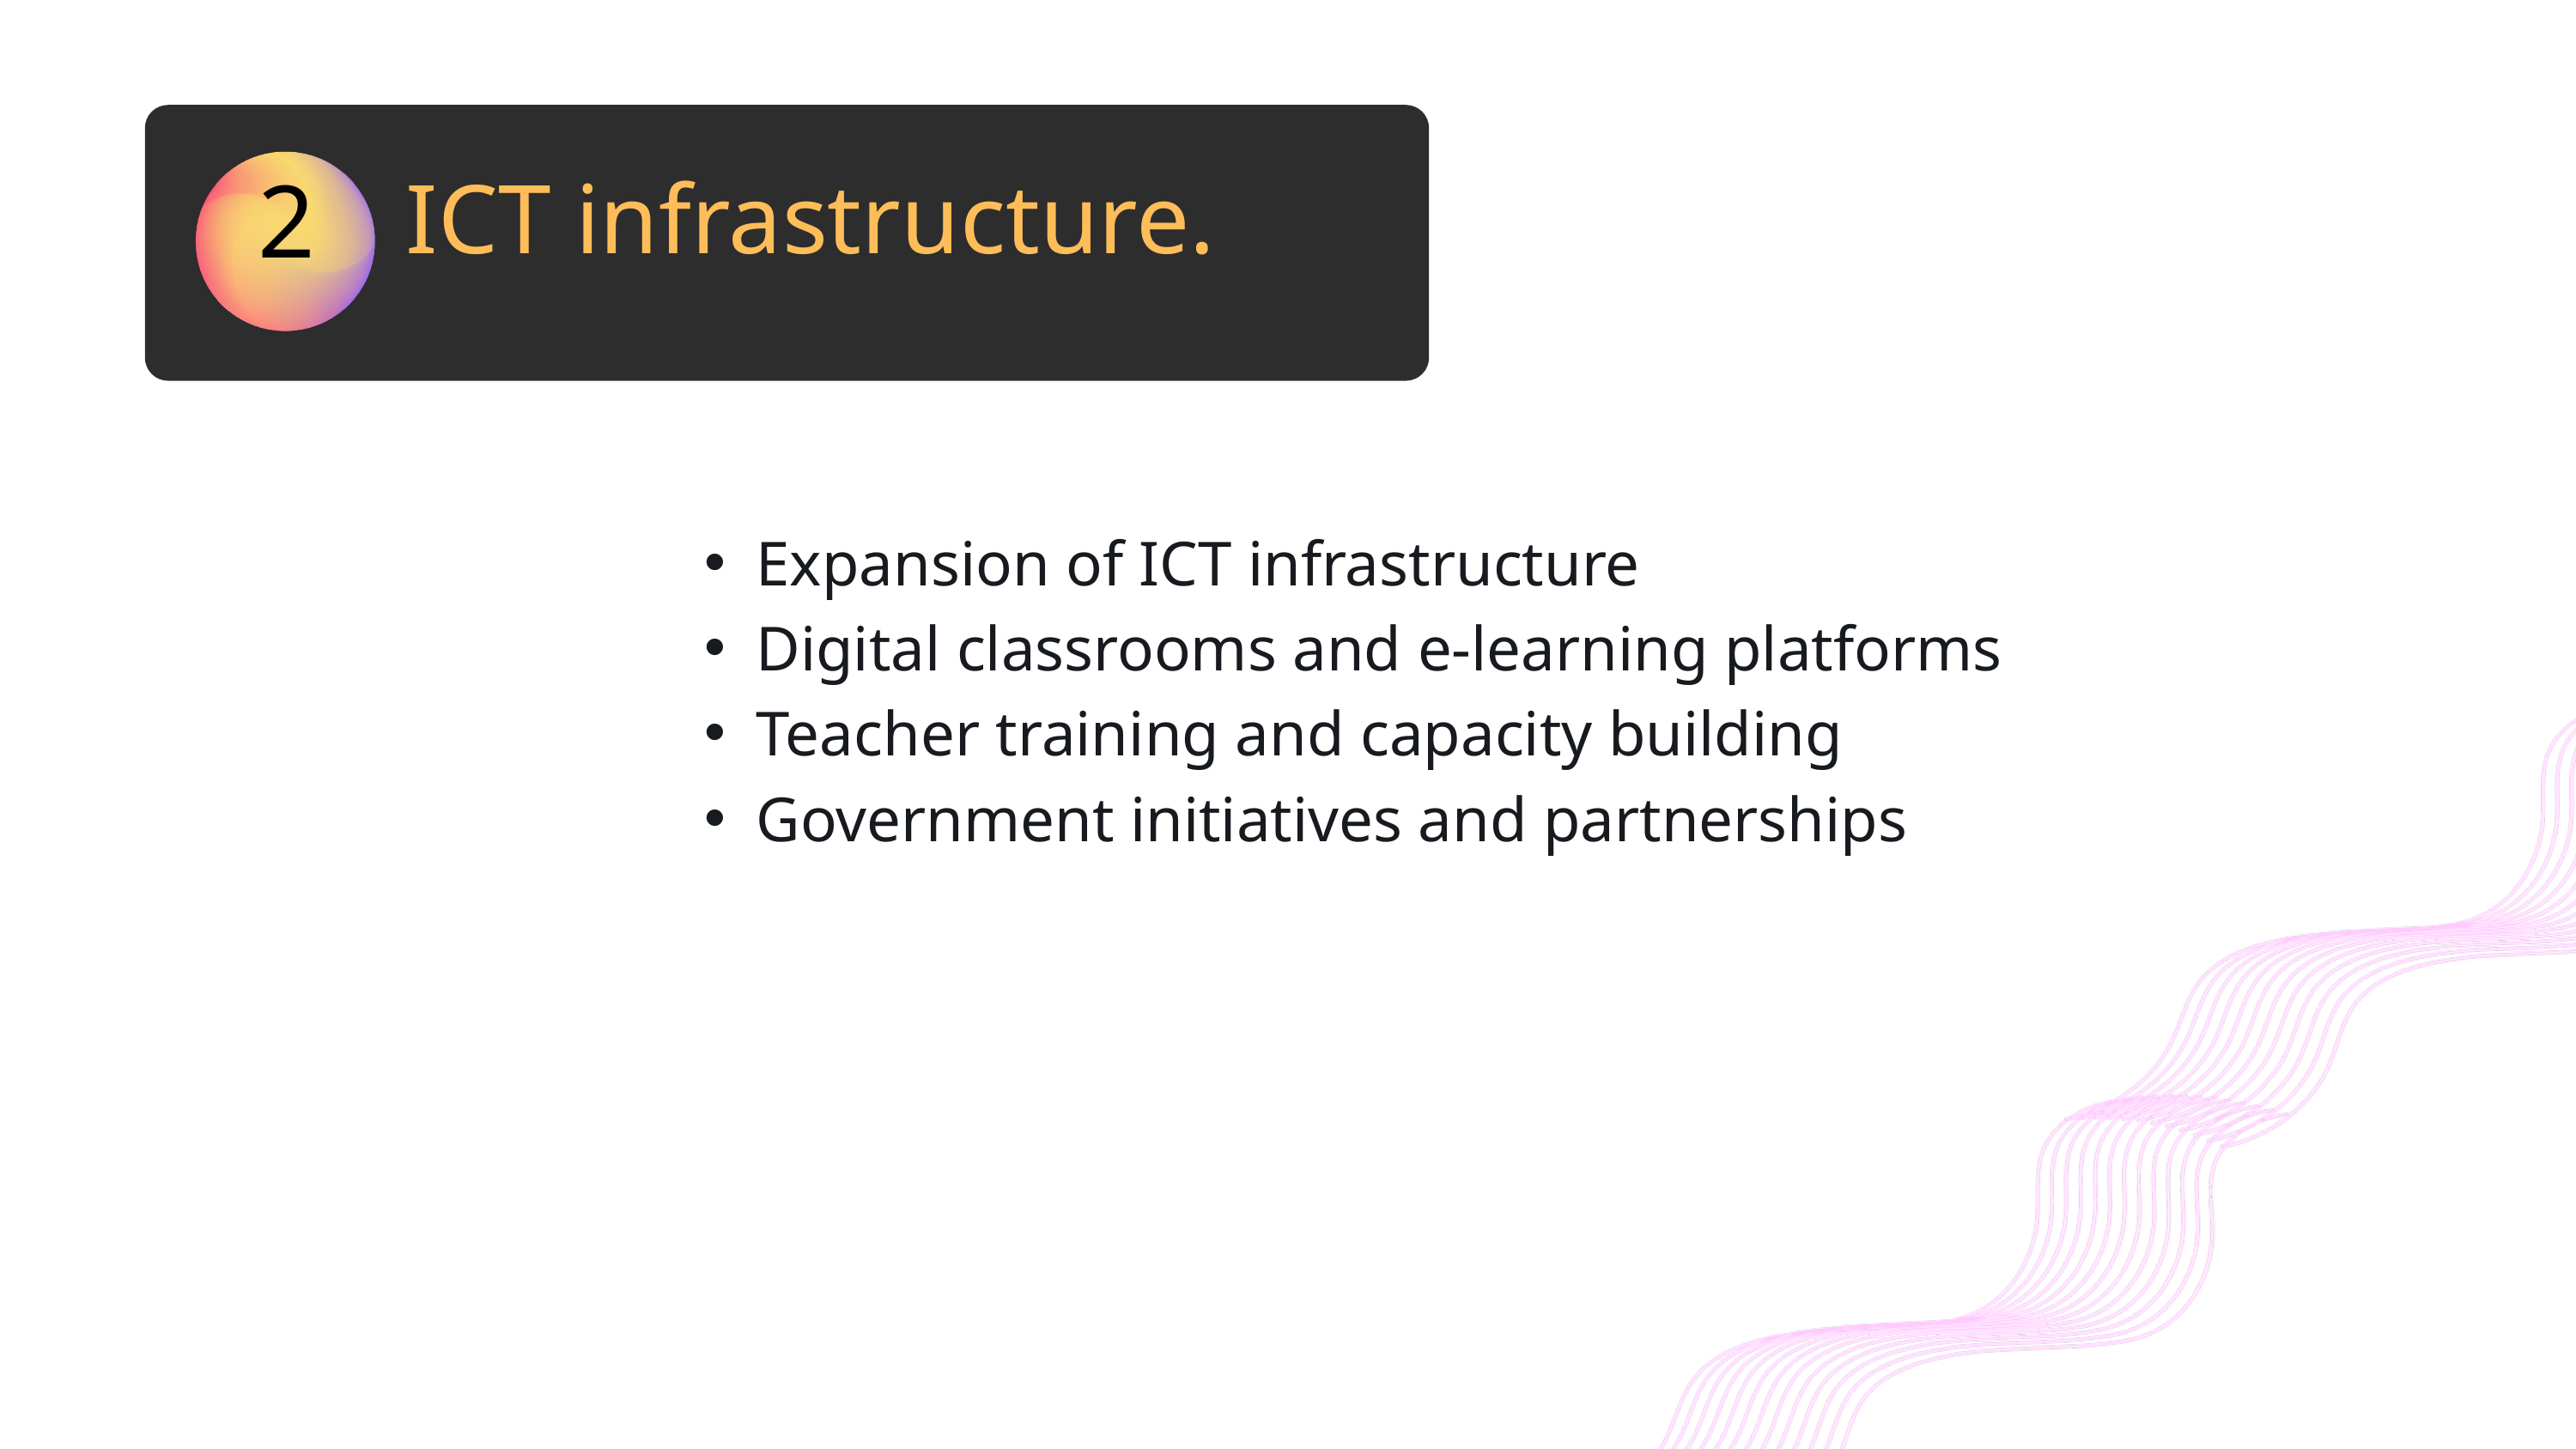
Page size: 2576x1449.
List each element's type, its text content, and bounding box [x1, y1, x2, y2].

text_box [144, 104, 1430, 381]
text_box [1558, 700, 2576, 1449]
text_box Expansion of ICT infrastructure Digital classrooms and e-learning platforms Teacher training and capacity building Government initiatives and partnerships [653, 512, 2032, 854]
